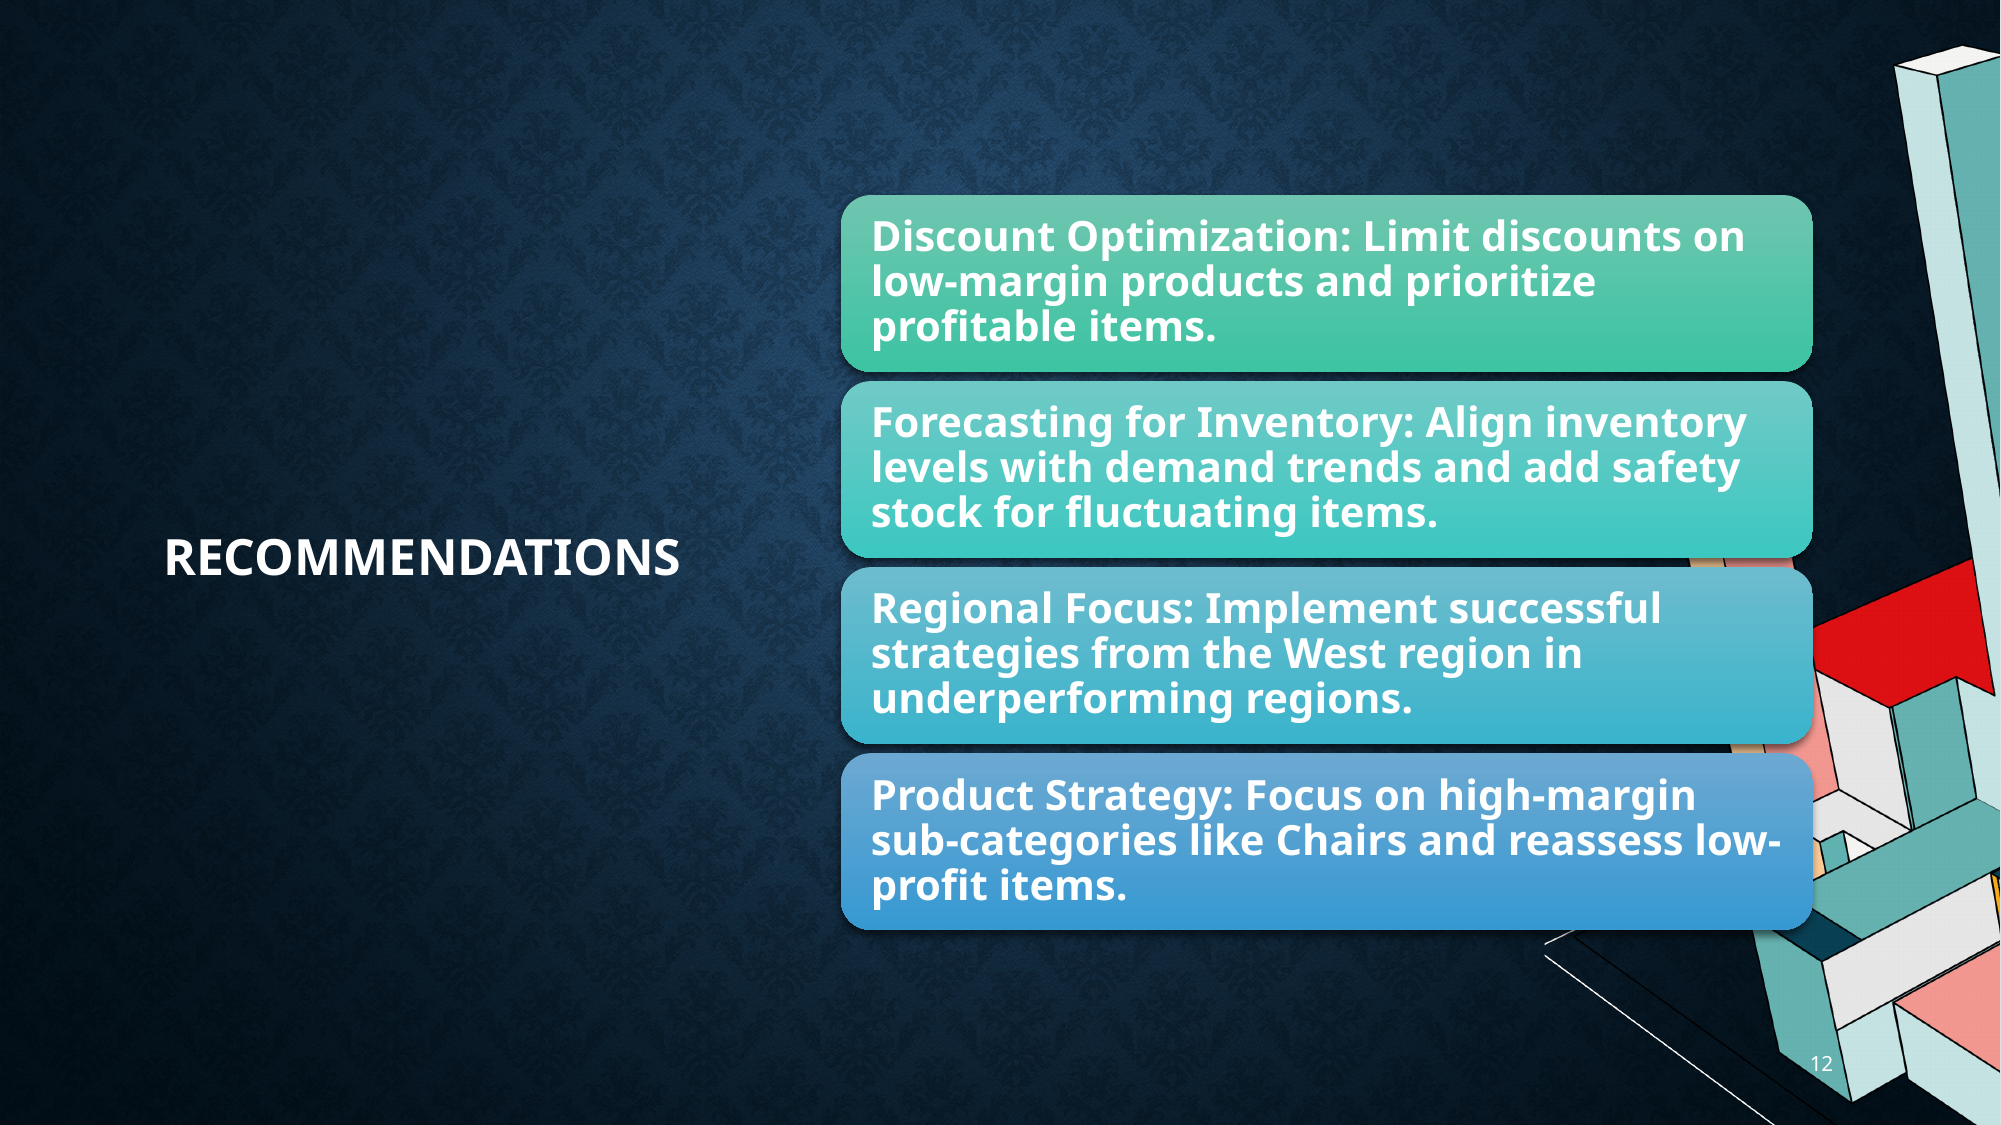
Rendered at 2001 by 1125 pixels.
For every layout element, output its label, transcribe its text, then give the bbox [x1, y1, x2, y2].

picture [1544, 43, 2000, 1125]
slide_number 12 [1724, 1035, 1849, 1095]
title Recommendations [123, 99, 722, 1020]
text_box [840, 182, 1814, 943]
